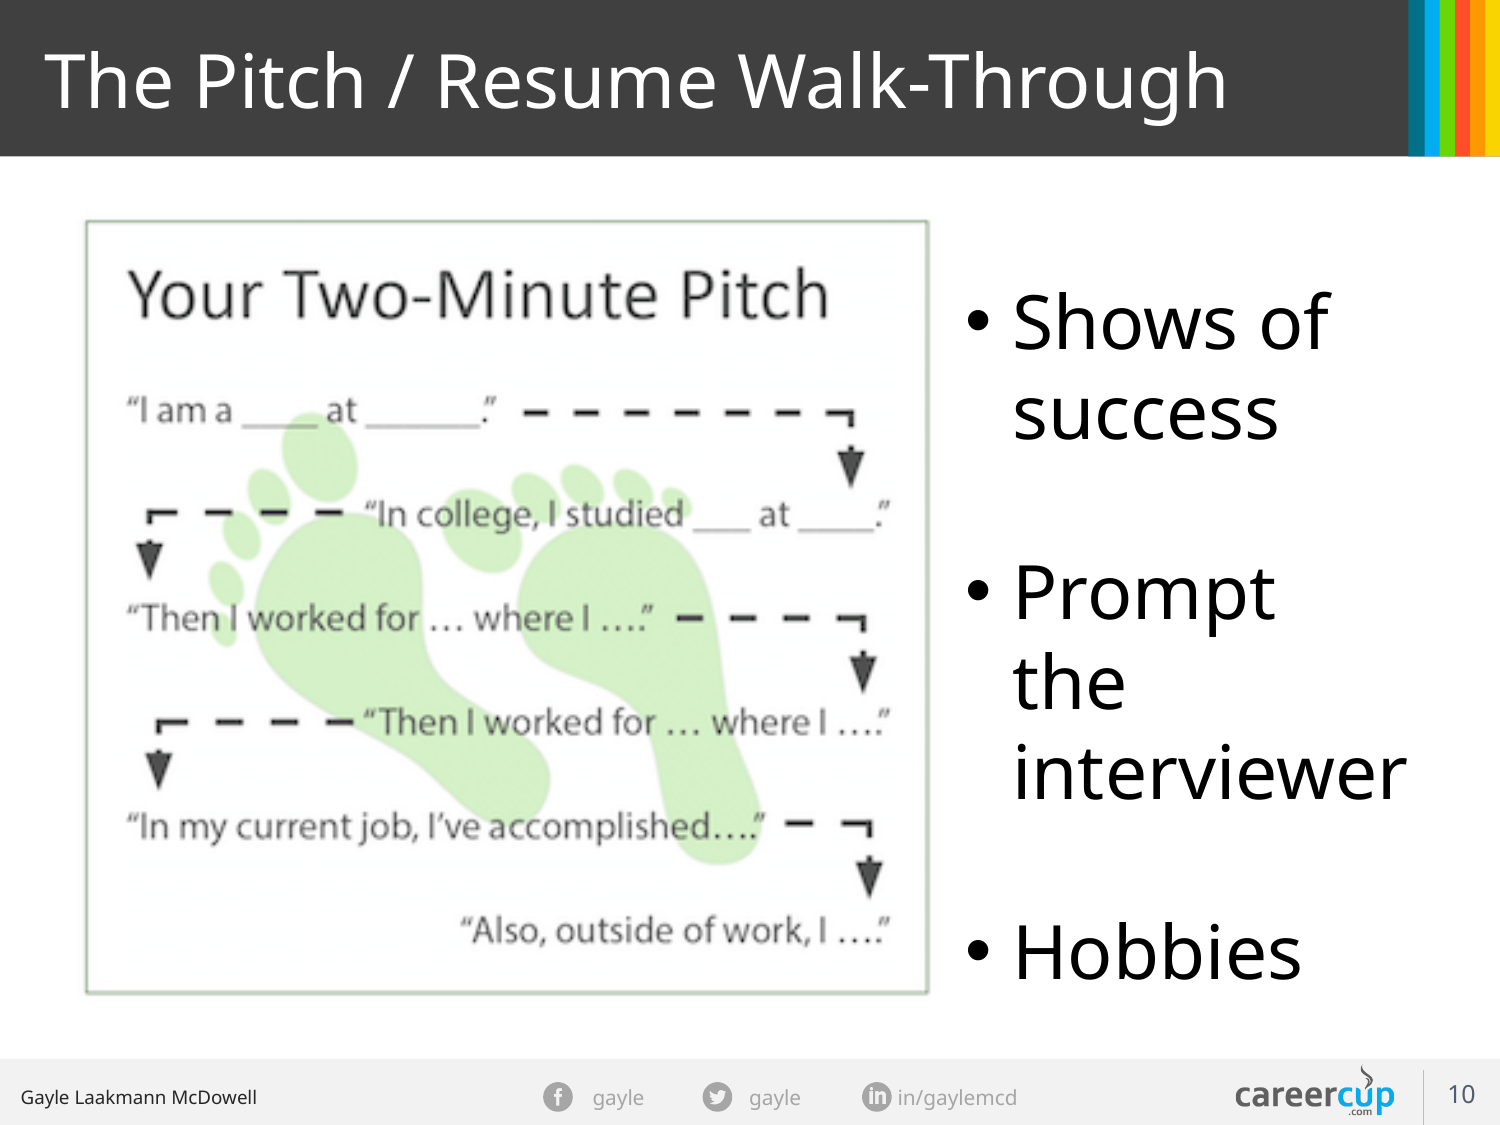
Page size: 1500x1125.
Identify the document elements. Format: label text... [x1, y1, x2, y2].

list The Pitch / Resume Walk-Through [29, 30, 1388, 126]
text_box Shows of success Prompt the interviewer Hobbies [950, 267, 1424, 1002]
picture [76, 207, 941, 1004]
picture [1234, 1062, 1396, 1117]
